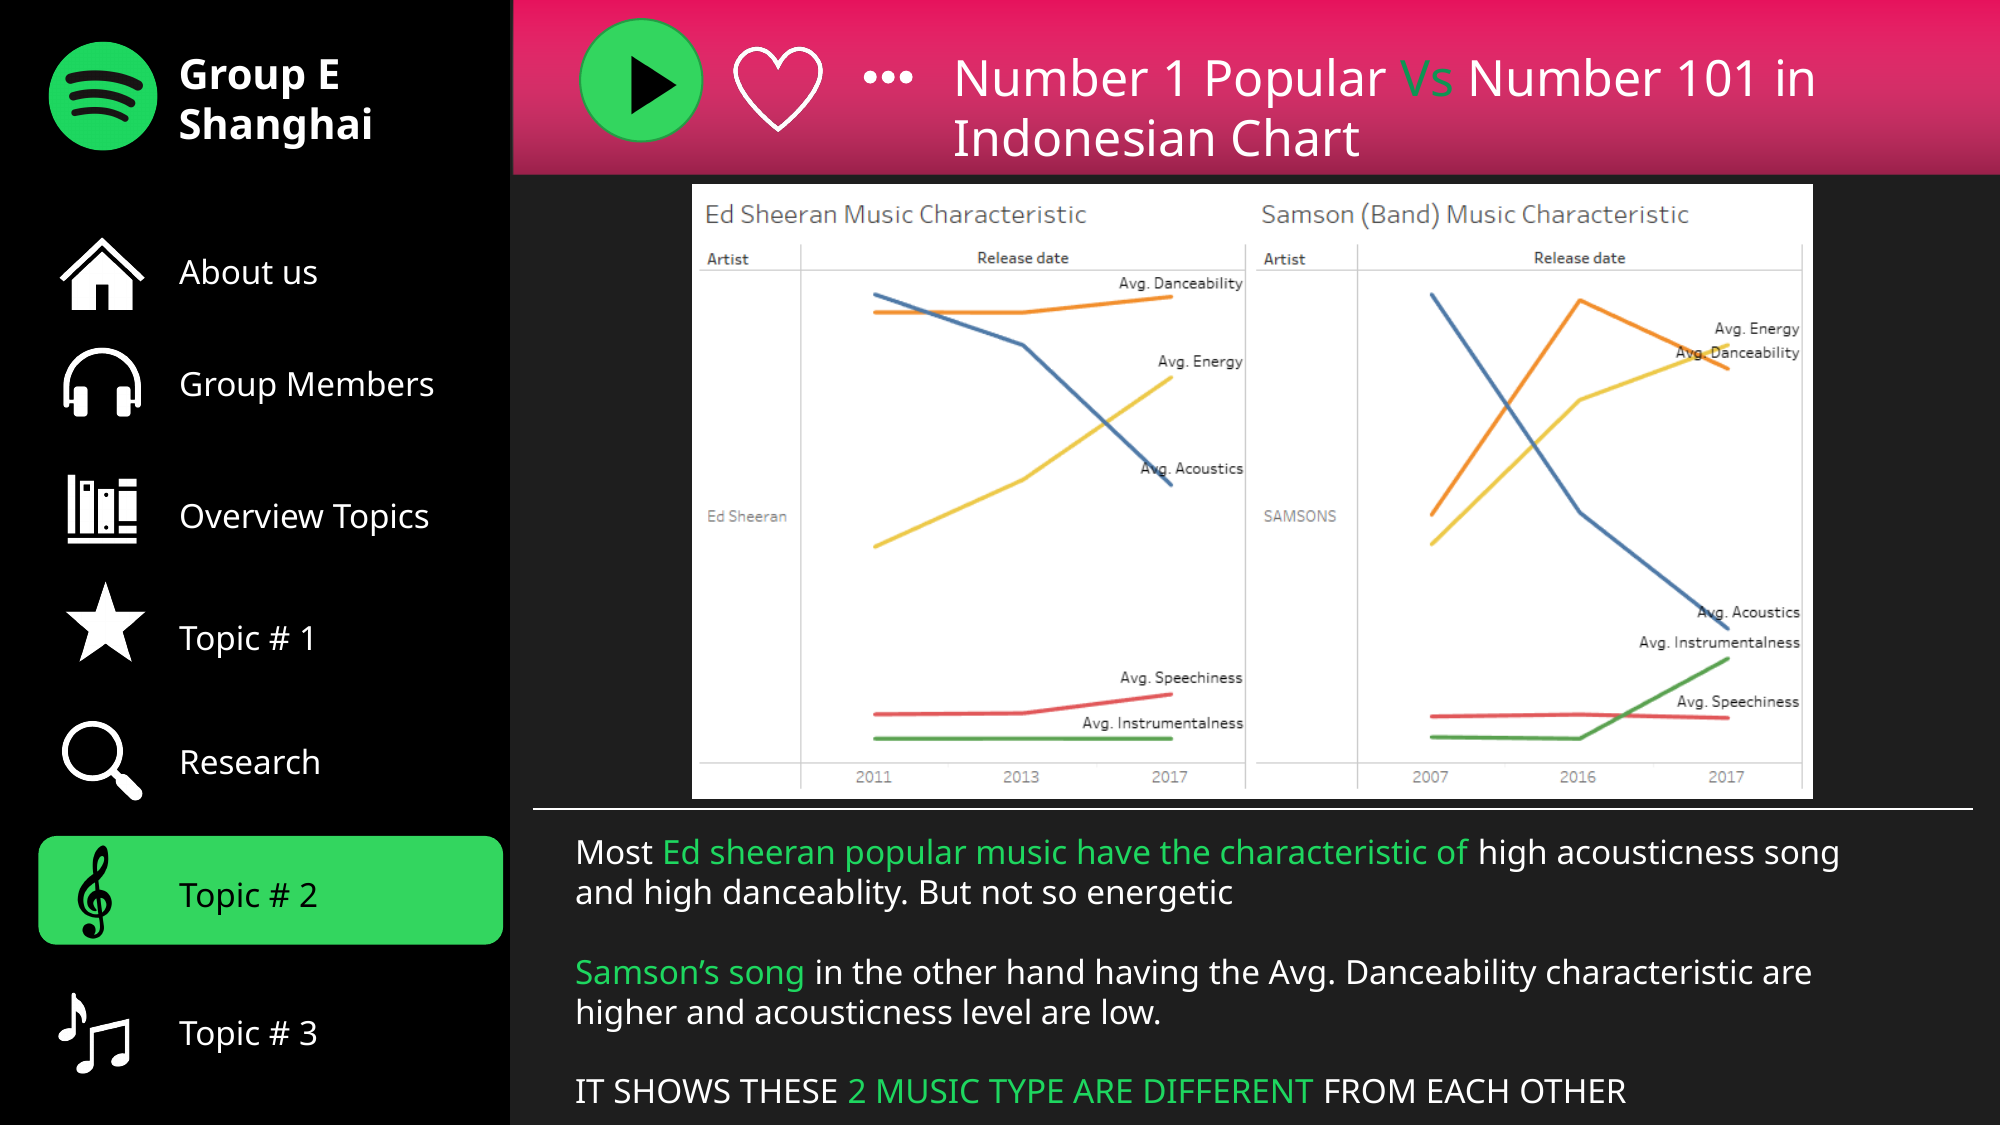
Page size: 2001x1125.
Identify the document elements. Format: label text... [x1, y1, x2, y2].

text_box Group E Shanghai [168, 40, 497, 156]
picture [42, 841, 149, 948]
text_box [45, 835, 504, 945]
text_box Topic # 3 [164, 1004, 497, 1060]
text_box Most Ed sheeran popular music have the characteristic of high acousticness song and high danceablity. But not so energetic Samson’s song in the other hand having the Avg. Danceability characteristic are higher and acousticness level are low. IT SHOWS THESE 2 MUSIC TYPE ARE DIFFERENT FROM EACH OTHER [560, 823, 1905, 1125]
text_box Topic # 2 [164, 867, 497, 922]
picture [53, 333, 151, 431]
text_box [580, 19, 693, 142]
text_box [512, 0, 2000, 175]
text_box Number 1 Popular Vs Number 101 in Indonesian Chart [938, 31, 1986, 182]
text_box [696, 52, 703, 106]
text_box Topic # 1 [164, 609, 497, 665]
picture [41, 34, 165, 158]
text_box Research [164, 733, 497, 789]
text_box Overview Topics [164, 488, 497, 544]
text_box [864, 71, 912, 83]
text_box Group Members [164, 355, 497, 411]
picture [53, 224, 151, 322]
picture [53, 712, 151, 810]
picture [57, 573, 155, 671]
picture [691, 184, 1813, 800]
picture [718, 29, 838, 150]
text_box About us [164, 243, 408, 299]
picture [615, 47, 692, 123]
picture [53, 460, 151, 558]
picture [41, 980, 148, 1087]
